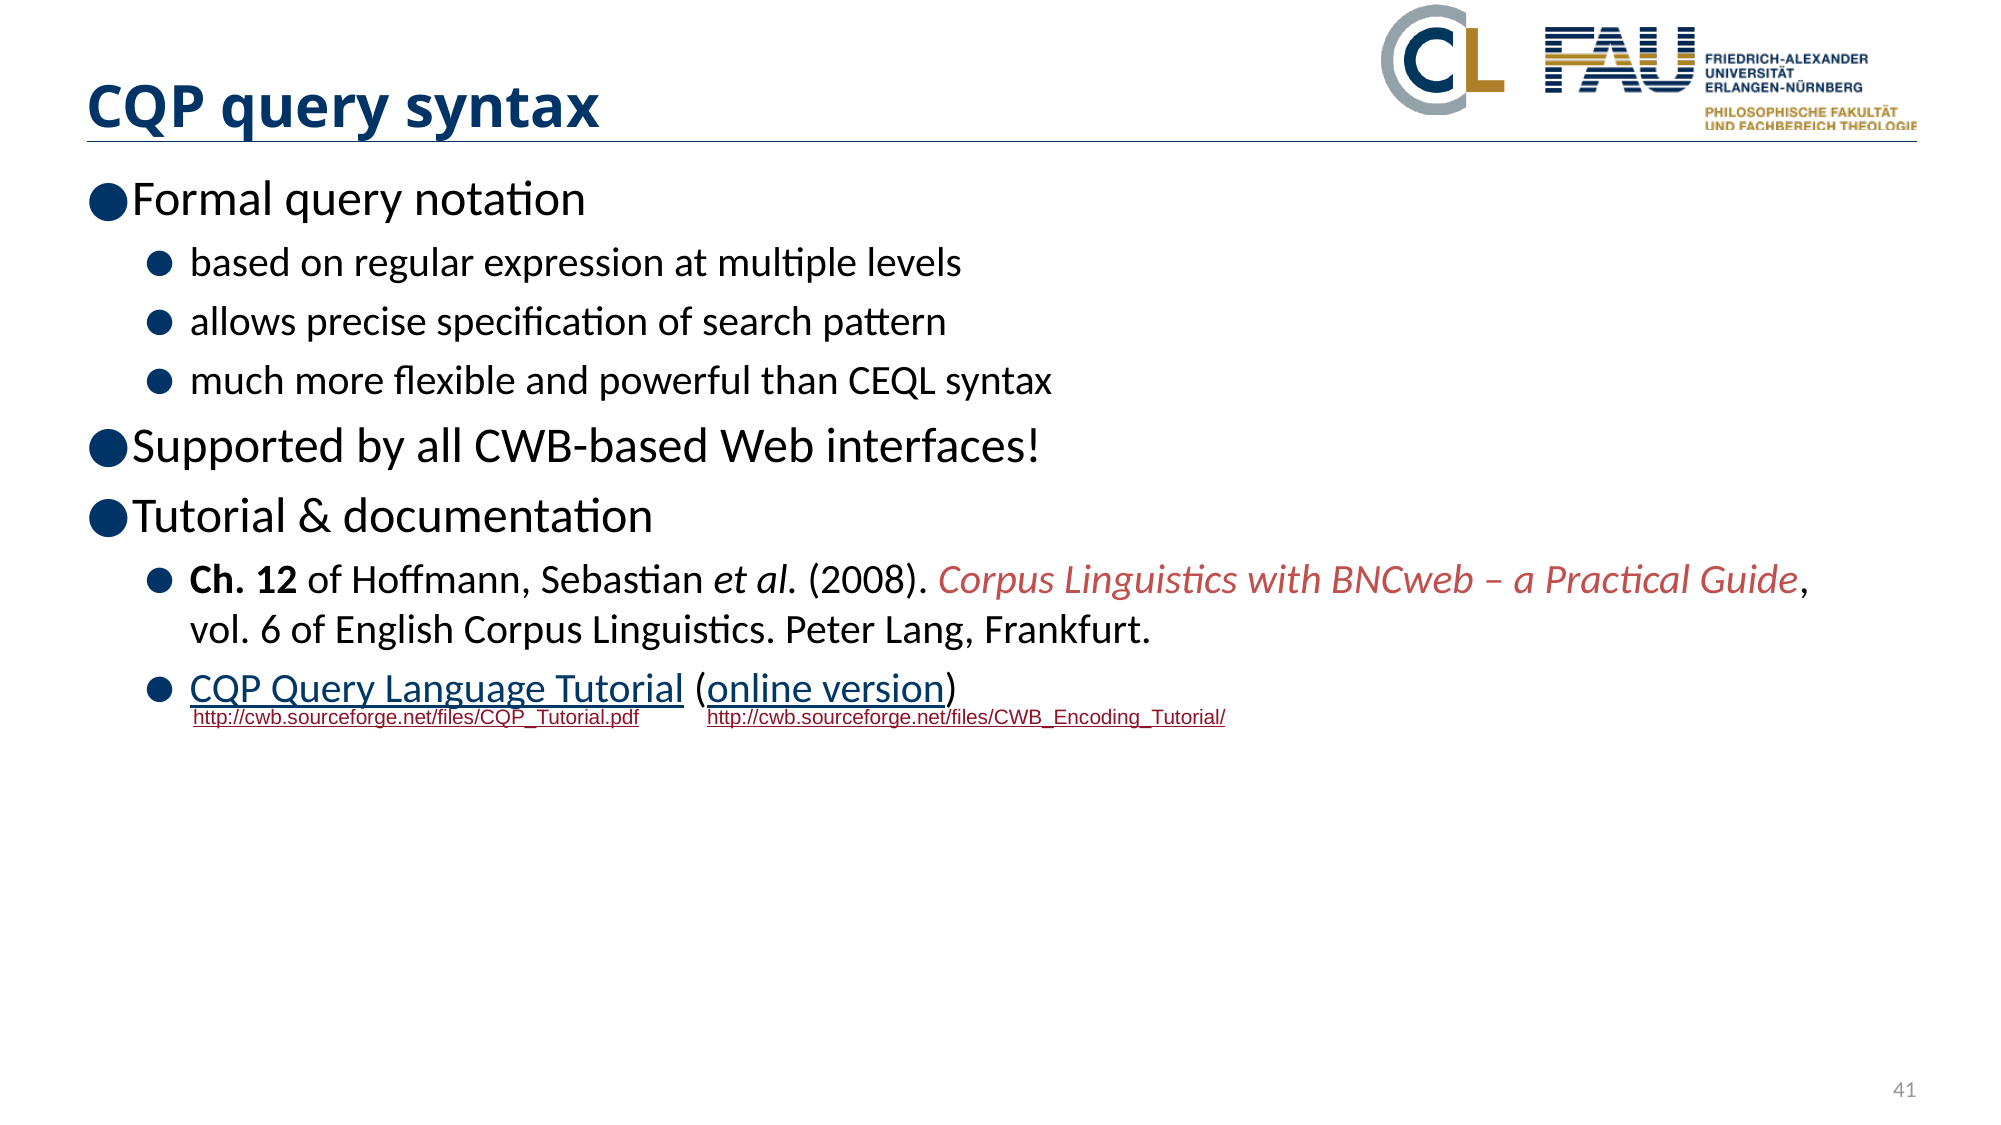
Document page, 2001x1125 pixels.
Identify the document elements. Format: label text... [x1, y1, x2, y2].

text_box http://cwb.sourceforge.net/files/CWB_Encoding_Tutorial/ [707, 703, 1232, 729]
title CQP query syntax [86, 20, 1354, 139]
text_box http://cwb.sourceforge.net/files/CQP_Tutorial.pdf [193, 703, 646, 729]
slide_number 41 [1818, 1051, 1917, 1125]
list Formal query notation based on regular expression at multiple levels allows precise specification of search pattern much more flexible and powerful than CEQL syntax Supported by all CWB-based Web interfaces! Tutorial & documentation Ch. 12 of Hoffmann, Sebastian et al. (2008). Corpus Linguistics with BNCweb – a Practical Guide, vol. 6 of English Corpus Linguistics. Peter Lang, Frankfurt. CQP Query Language Tutorial (online version) [86, 165, 1917, 1052]
